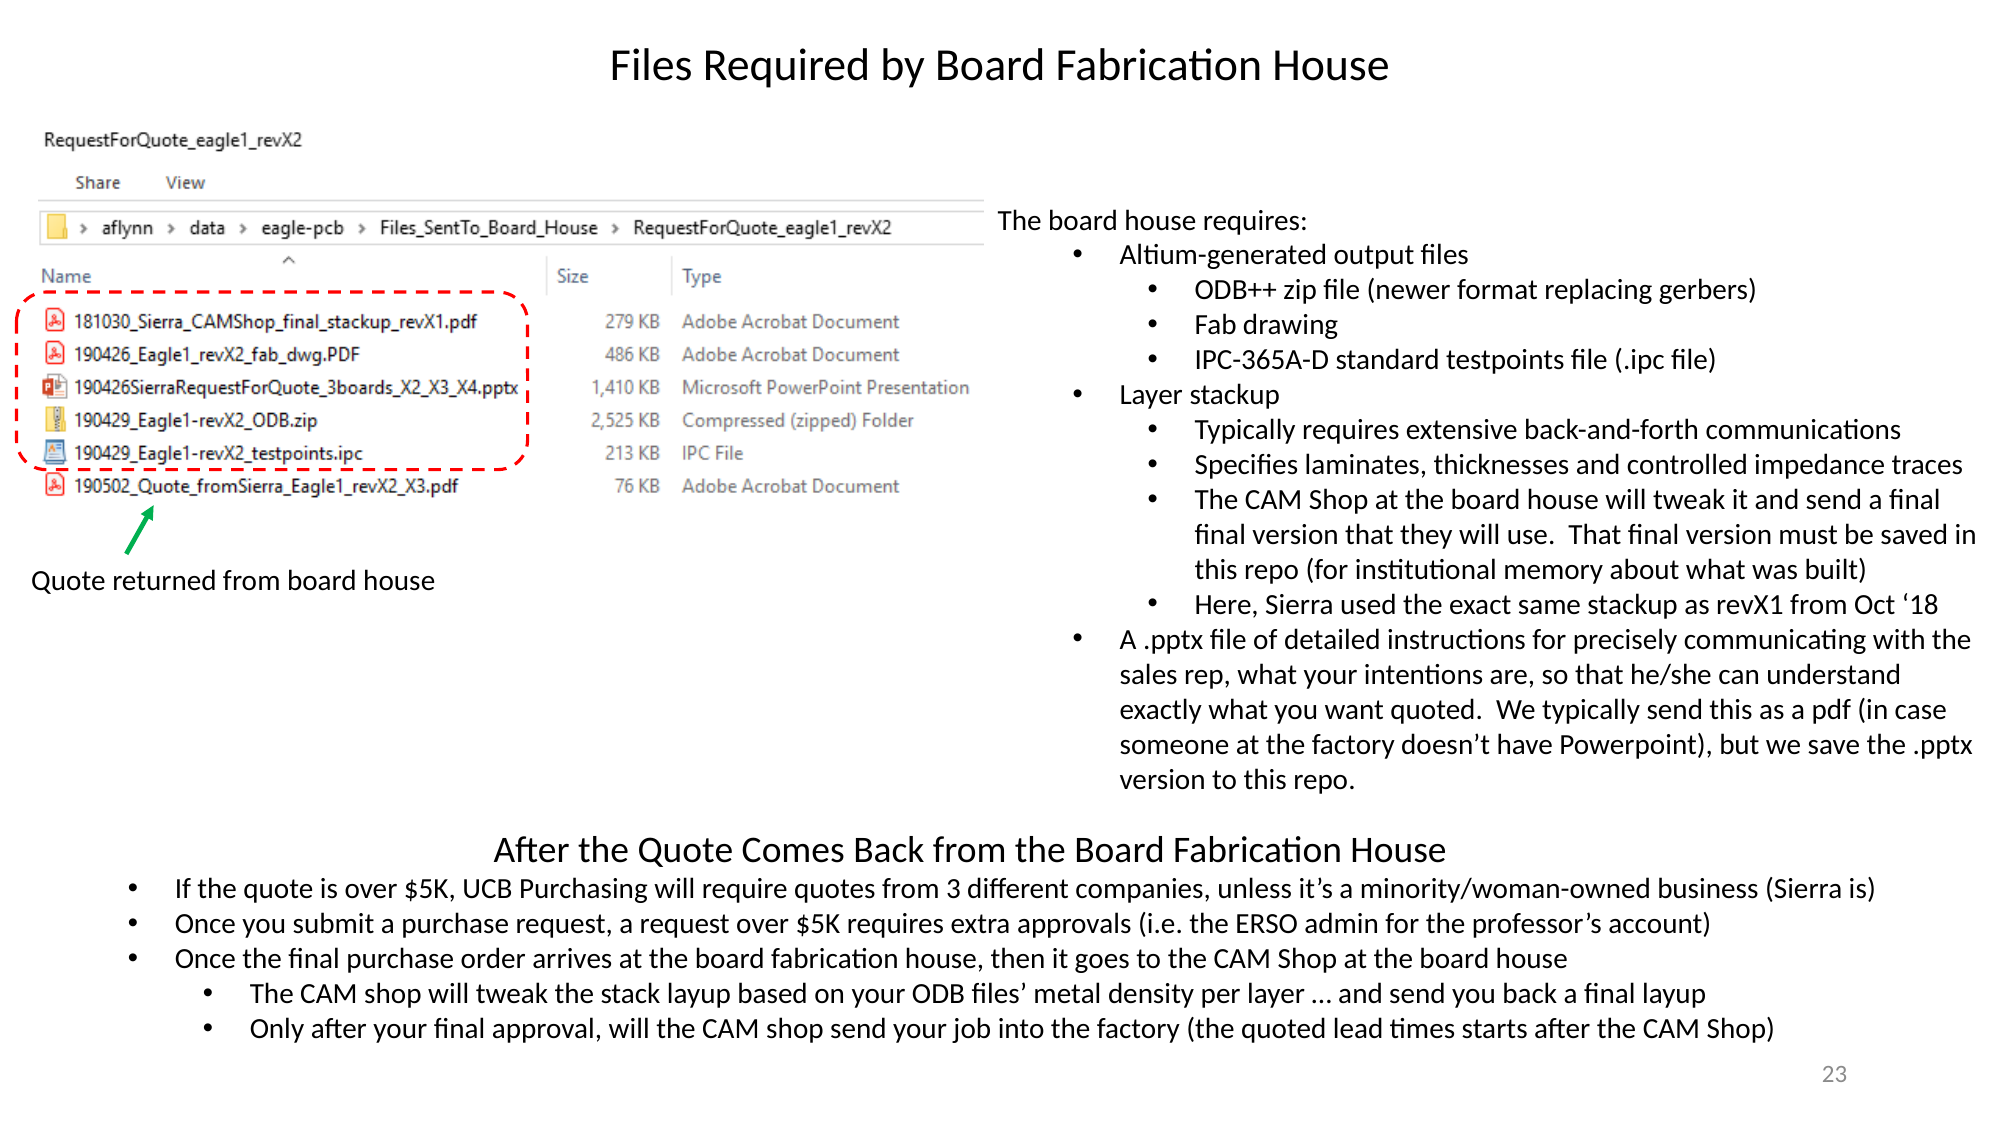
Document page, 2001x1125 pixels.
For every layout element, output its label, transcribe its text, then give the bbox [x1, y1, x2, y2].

picture [38, 117, 984, 518]
text_box The board house requires: Altium-generated output files ODB++ zip file (newer format replacing gerbers) Fab drawing IPC-365A-D standard testpoints file (.ipc file) Layer stackup Typically requires extensive back-and-forth communications Specifies laminates, thicknesses and controlled impedance traces The CAM Shop at the board house will tweak it and send a final final version that they will use. That final version must be saved in this repo (for institutional memory about what was built) Here, Sierra used the exact same stackup as revX1 from Oct ‘18 A .pptx file of detailed instructions for precisely communicating with the sales rep, what your intentions are, so that he/she can understand exactly what you want quoted. We typically send this as a pdf (in case someone at the factory doesn’t have Powerpoint), but we save the .pptx version to this repo. [983, 193, 2000, 803]
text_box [126, 505, 154, 554]
text_box [15, 292, 38, 469]
text_box Quote returned from board house [16, 553, 511, 604]
text_box After the Quote Comes Back from the Board Fabrication House If the quote is over $5K, UCB Purchasing will require quotes from 3 different companies, unless it’s a minority/woman-owned business (Sierra is) Once you submit a purchase request, a request over $5K requires extra approvals (i.e. the ERSO admin for the professor’s account) Once the final purchase order arrives at the board fabrication house, then it goes to the CAM Shop at the board house The CAM shop will tweak the stack layup based on your ODB files’ metal density per layer … and send you back a final layup Only after your final approval, will the CAM shop send your job into the factory (the quoted lead times starts after the CAM Shop) [38, 817, 1904, 1052]
slide_number 23 [1412, 1052, 1863, 1103]
text_box Files Required by Board Fabrication House [450, 27, 1550, 98]
